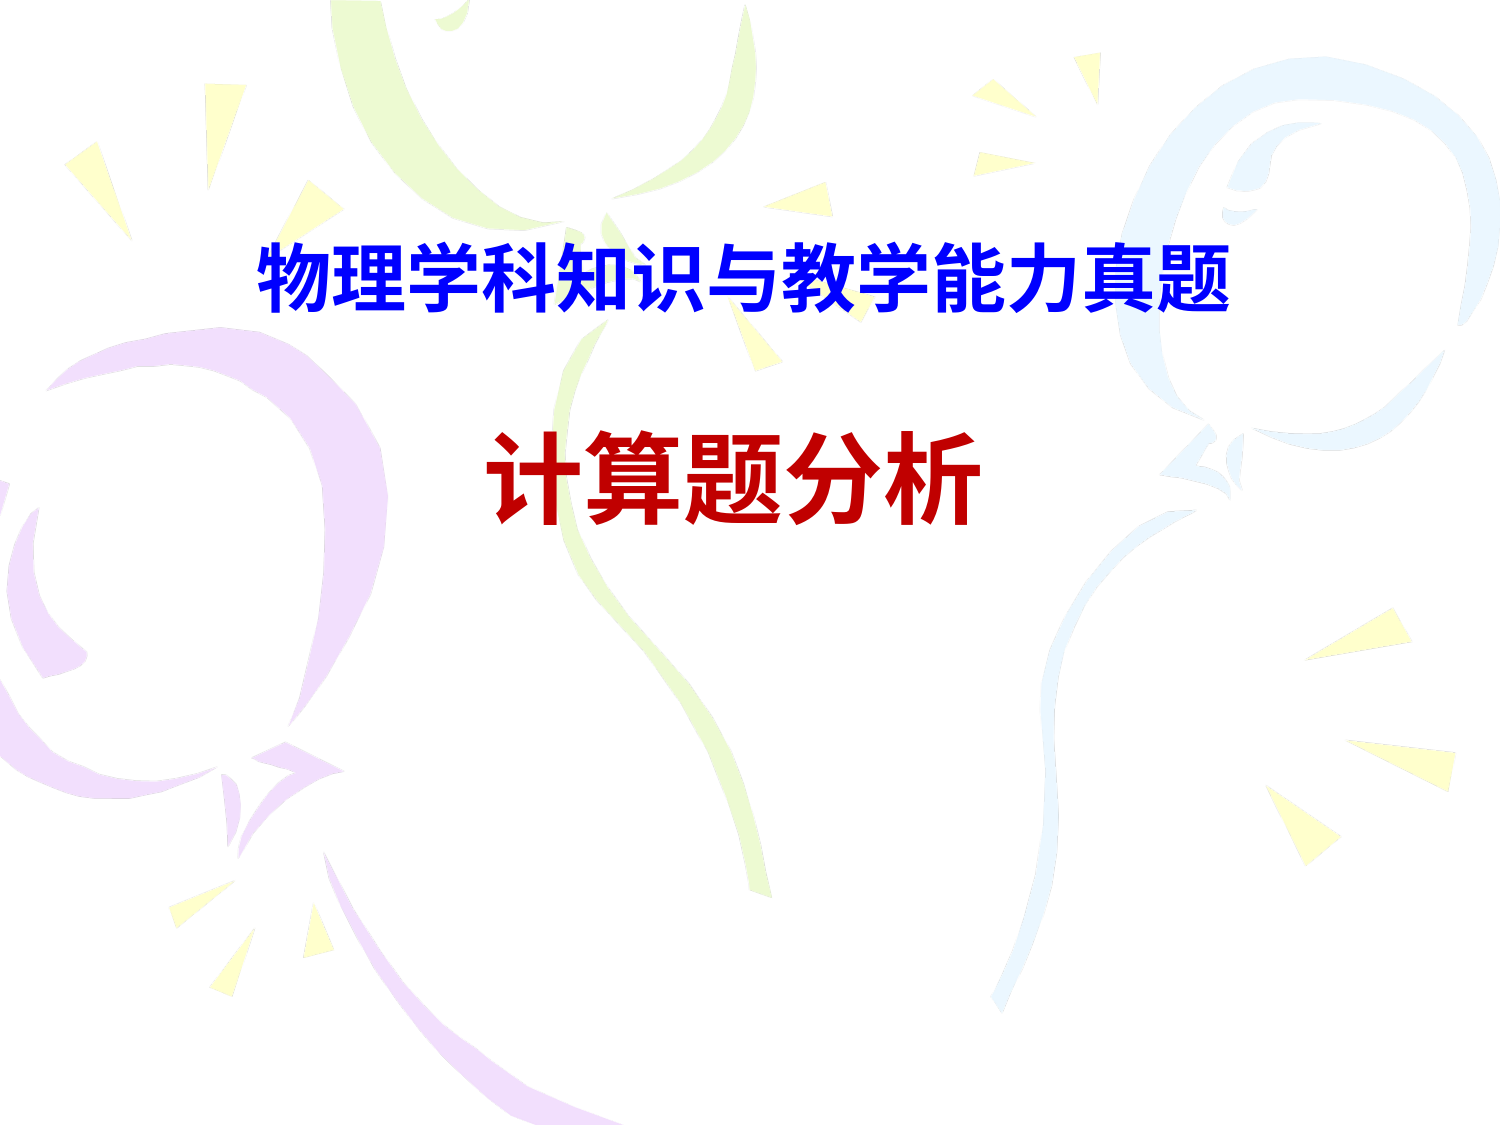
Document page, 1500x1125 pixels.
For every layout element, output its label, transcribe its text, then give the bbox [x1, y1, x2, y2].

text_box 计算题分析 [469, 408, 999, 544]
picture [0, 0, 1500, 1125]
text_box 物理学科知识与教学能力真题 [242, 241, 1270, 328]
